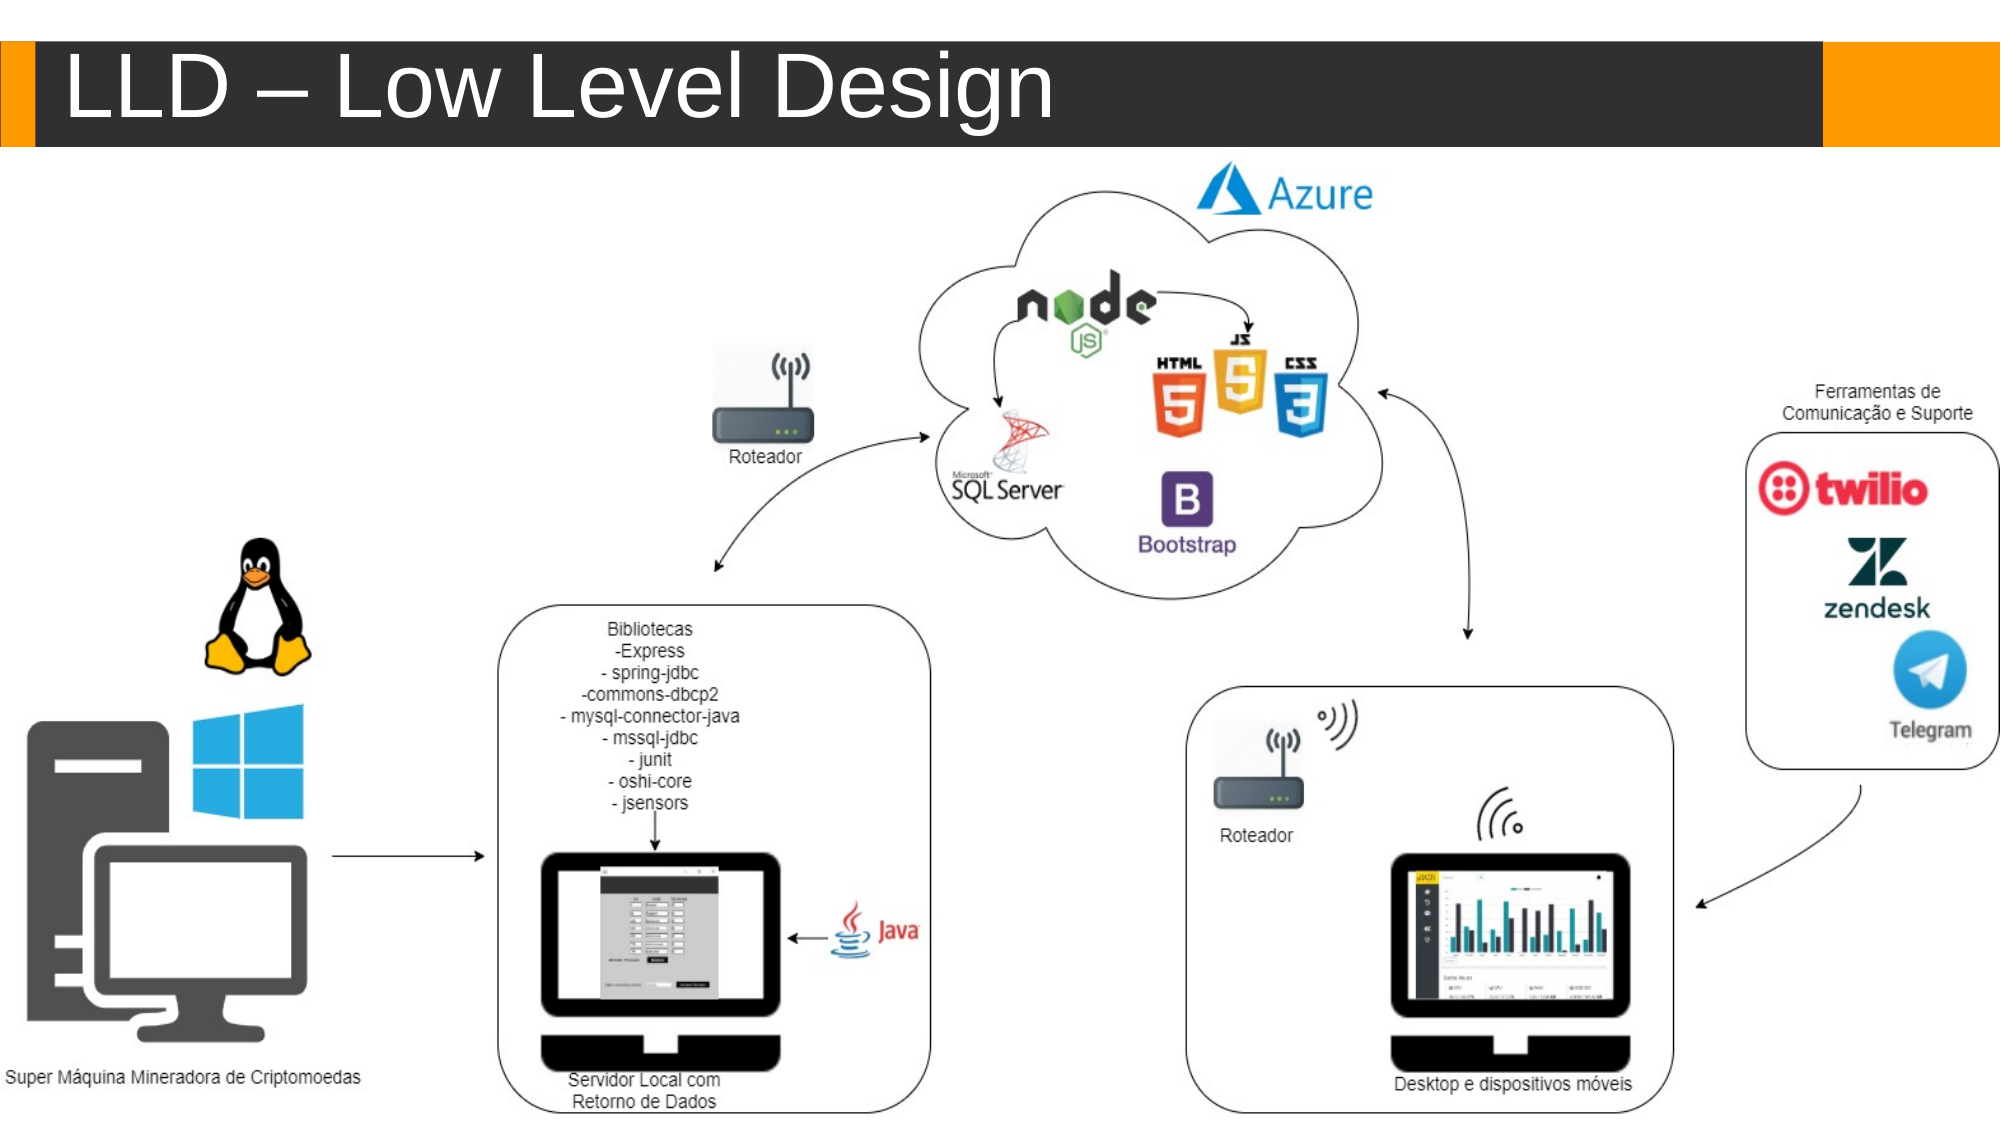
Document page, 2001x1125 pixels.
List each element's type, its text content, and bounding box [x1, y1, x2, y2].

picture [0, 147, 2000, 1125]
list LLD – Low Level Design [48, 28, 1504, 147]
